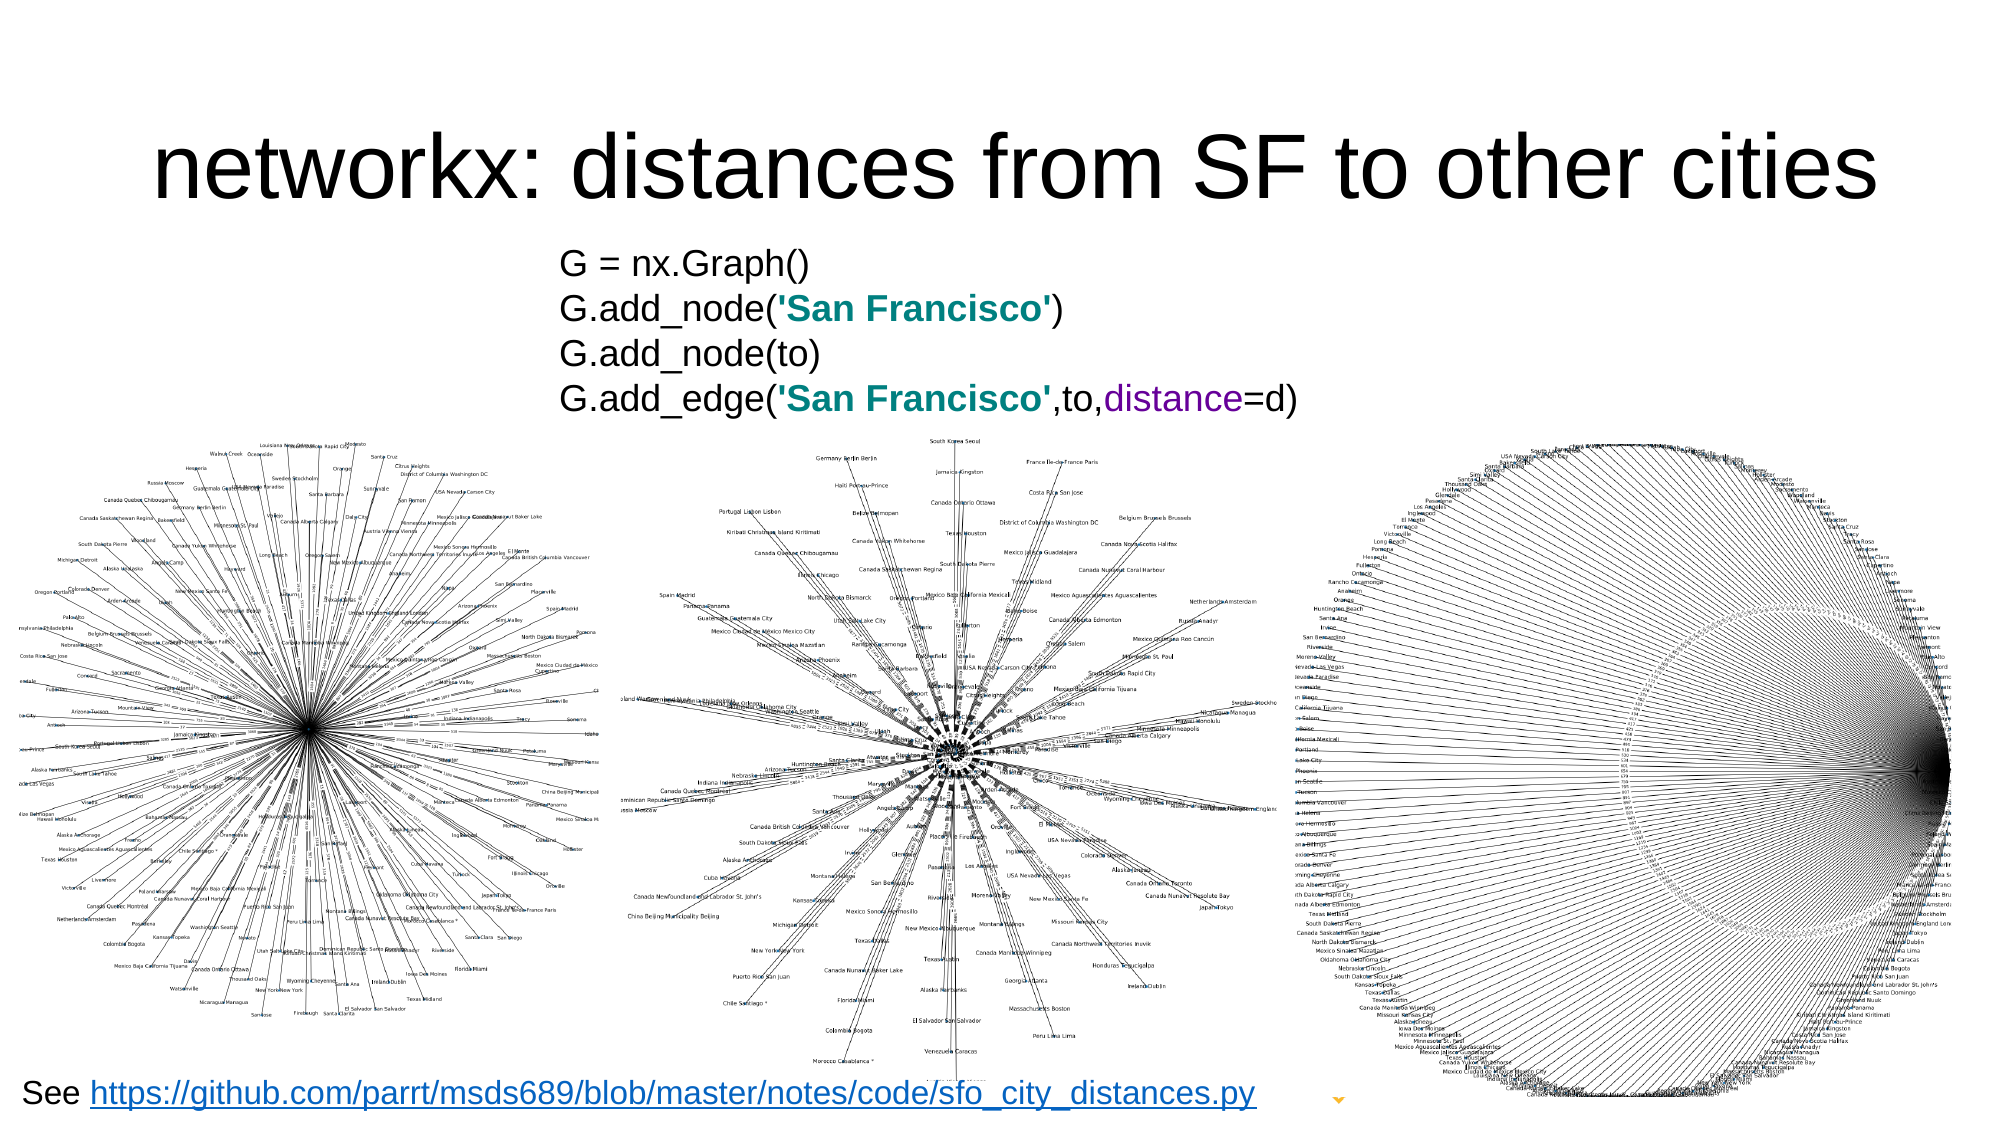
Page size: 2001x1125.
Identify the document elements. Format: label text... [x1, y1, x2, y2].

title networkx: distances from SF to other cities [137, 59, 1909, 278]
picture [19, 440, 599, 1017]
picture [620, 428, 1277, 1081]
text_box See https://github.com/parrt/msds689/blob/master/notes/code/sfo_city_distances.py [6, 1064, 1273, 1119]
picture [1295, 444, 1952, 1097]
text_box G = nx.Graph() G.add_node('San Francisco') G.add_node(to) G.add_edge('San Francisco',to,distance=d) [544, 231, 1353, 472]
